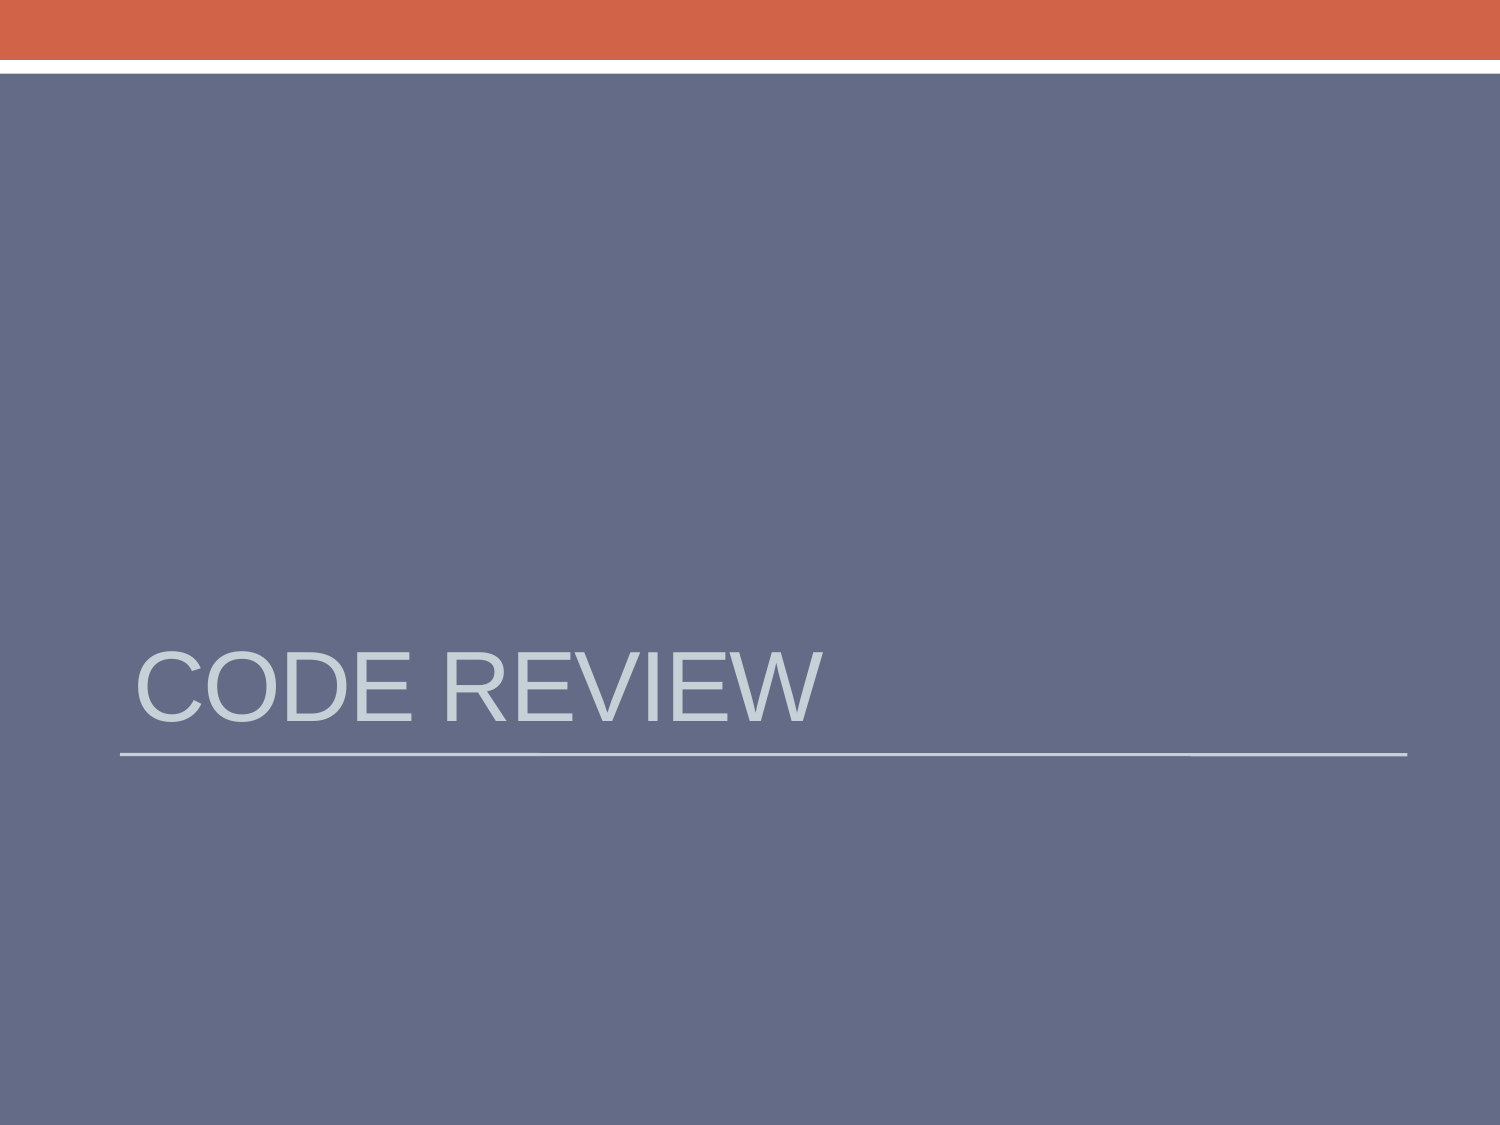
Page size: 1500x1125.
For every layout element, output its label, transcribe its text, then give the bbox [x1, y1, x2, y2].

title Code review [118, 387, 1394, 749]
